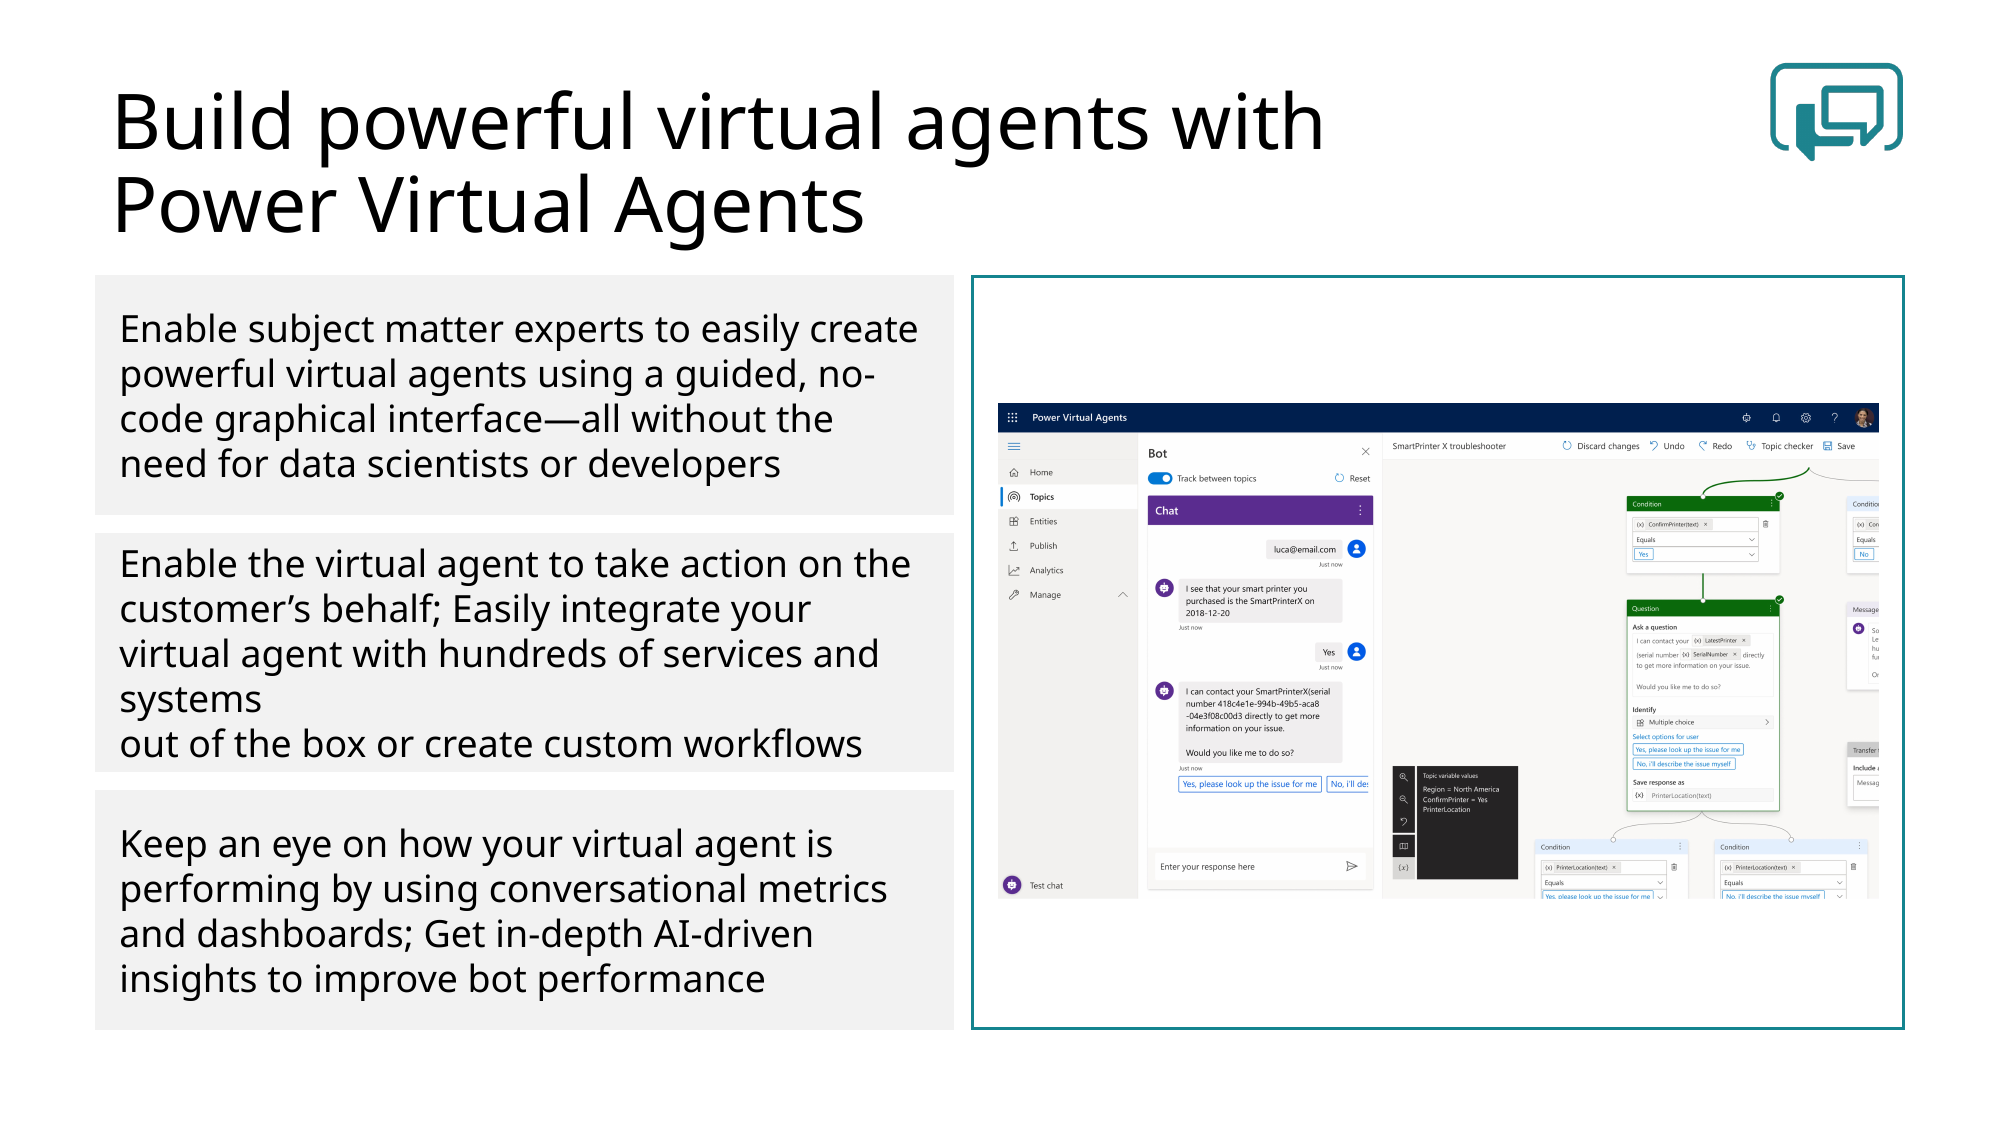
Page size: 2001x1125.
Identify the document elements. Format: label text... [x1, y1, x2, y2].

text_box Keep an eye on how your virtual agent is performing by using conversational metrics and dashboards; Get in-depth AI-driven insights to improve bot performance [96, 791, 954, 1029]
picture [1768, 42, 1905, 182]
title Build powerful virtual agents with Power Virtual Agents [96, 75, 1904, 257]
picture [985, 389, 1891, 916]
text_box Enable subject matter experts to easily create powerful virtual agents using a guided, no-code graphical interface—all without the need for data scientists or developers [96, 276, 954, 514]
text_box [972, 276, 1904, 1029]
text_box Enable the virtual agent to take action on the customer’s behalf; Easily integrate your virtual agent with hundreds of services and systems out of the box or create custom workflows [96, 534, 954, 772]
